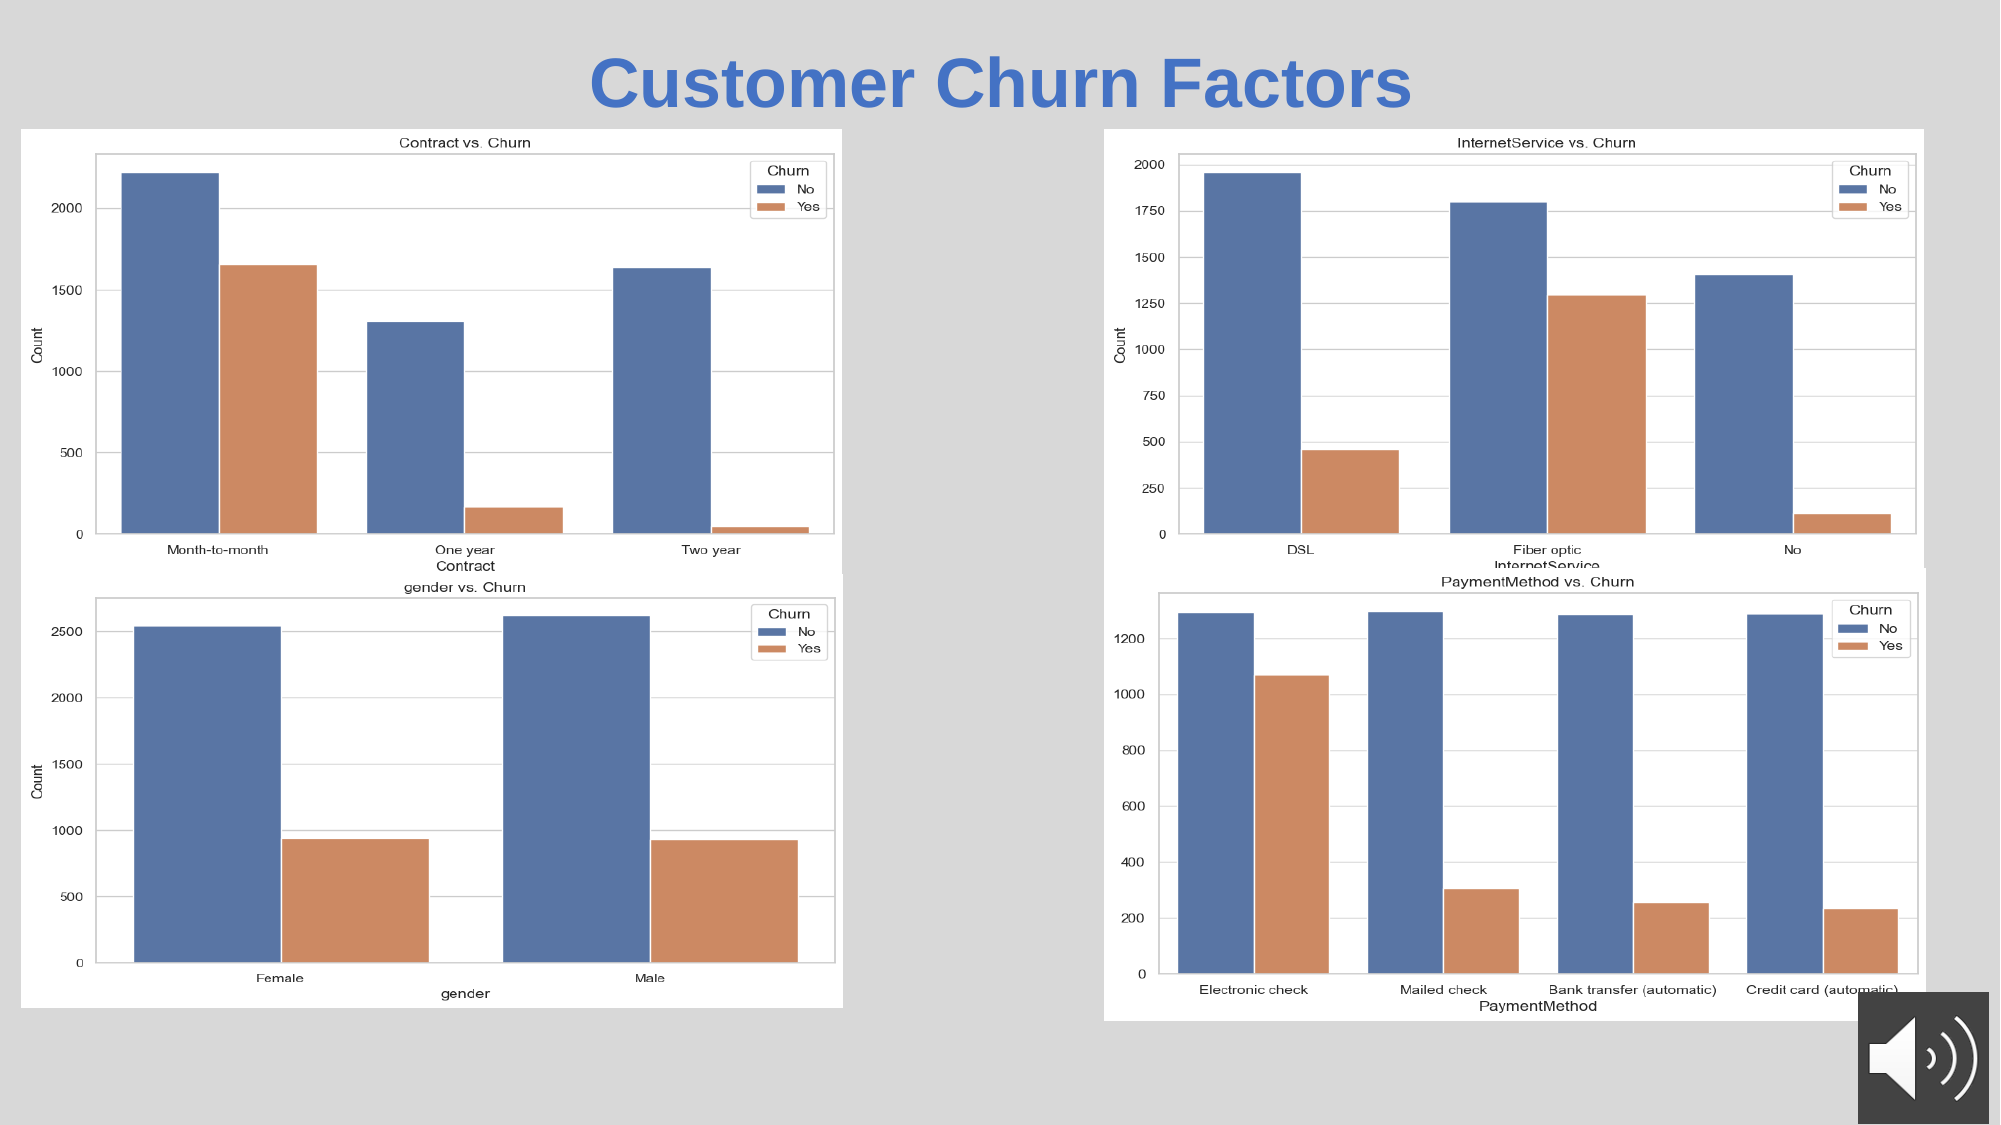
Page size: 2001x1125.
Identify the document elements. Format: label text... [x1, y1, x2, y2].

title Customer Churn Factors [574, 30, 1556, 130]
picture [21, 129, 912, 1008]
picture [1103, 129, 1991, 1125]
